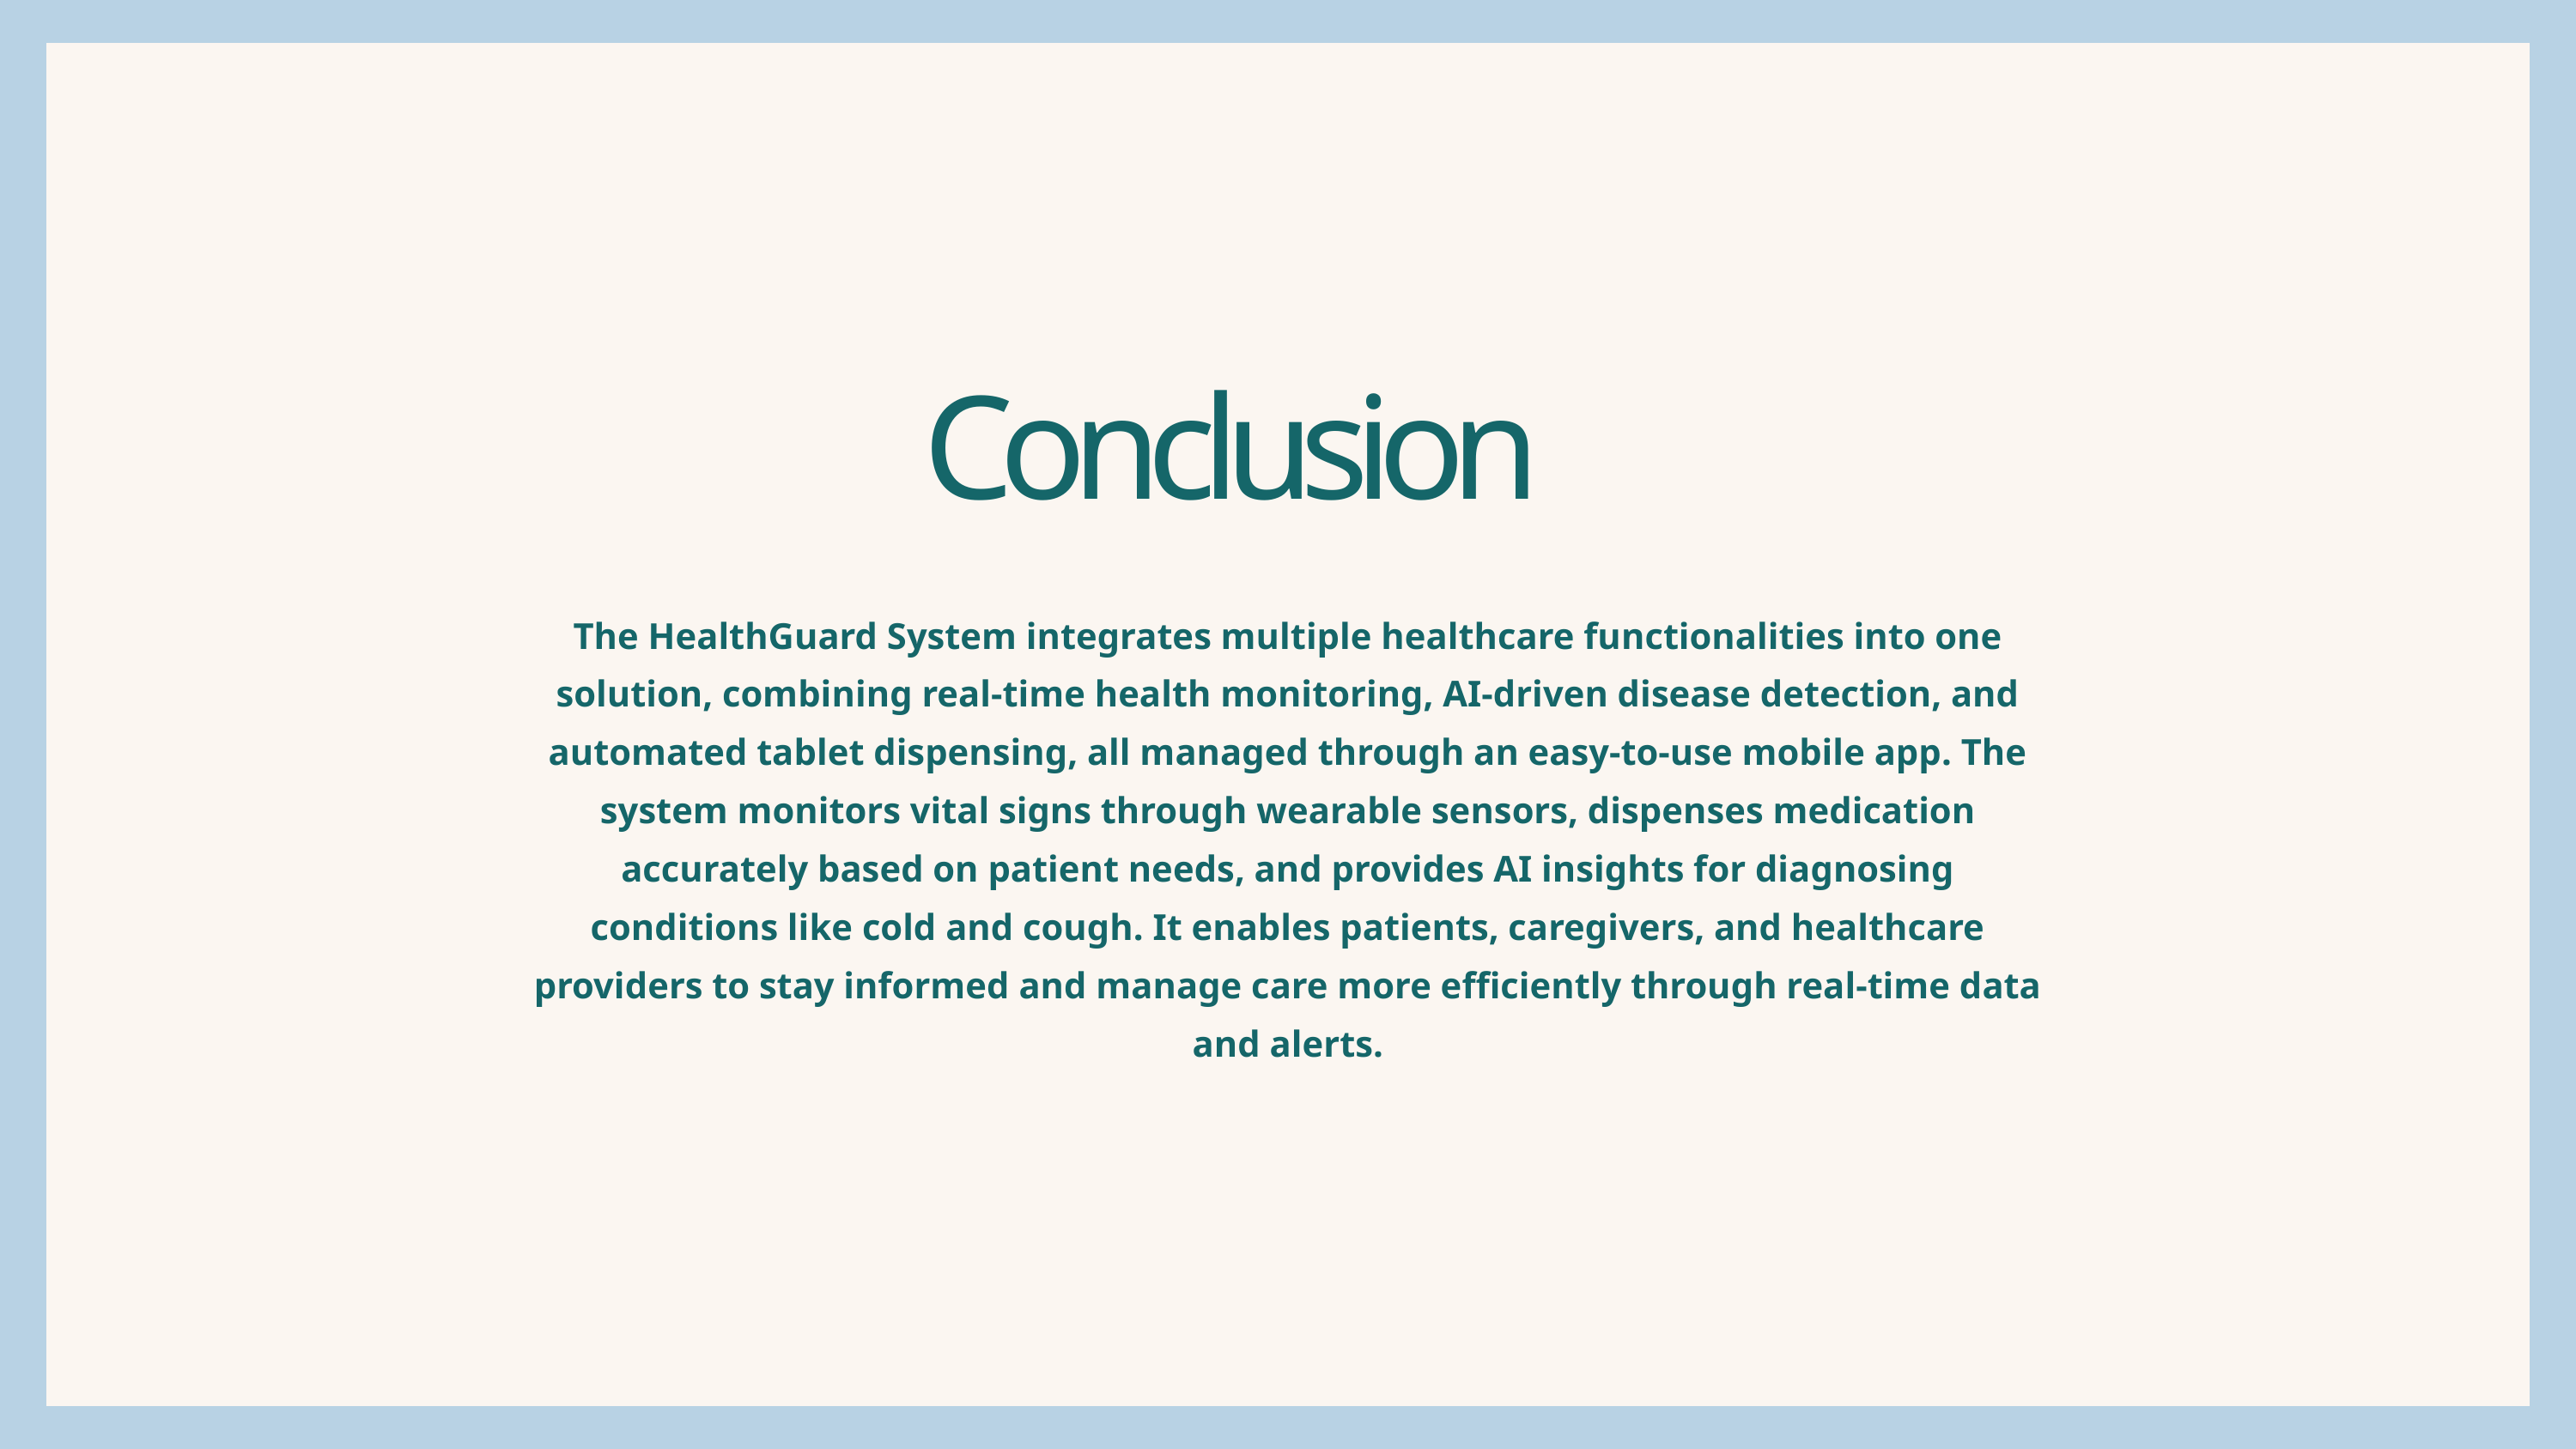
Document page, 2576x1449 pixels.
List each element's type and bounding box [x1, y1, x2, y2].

text_box [46, 42, 2530, 1407]
